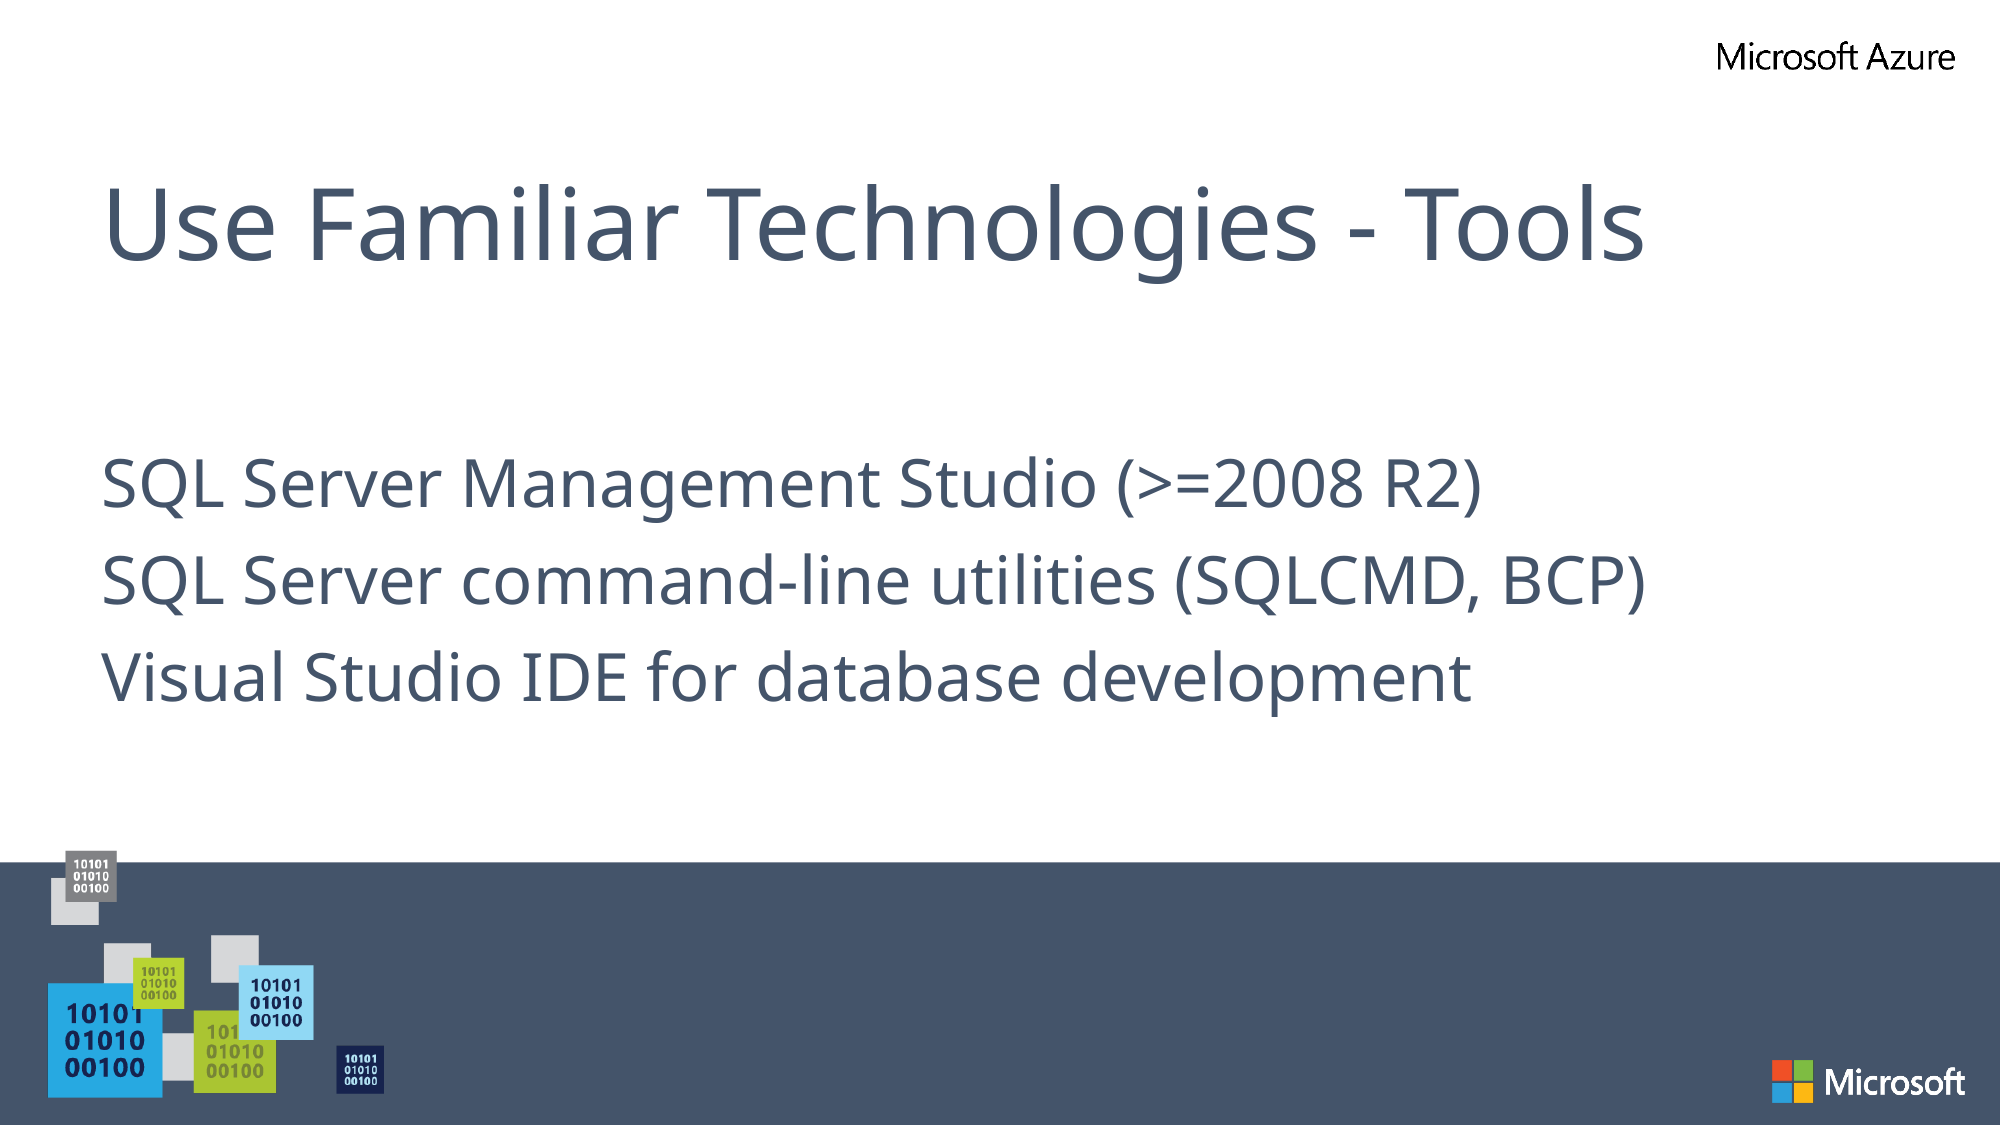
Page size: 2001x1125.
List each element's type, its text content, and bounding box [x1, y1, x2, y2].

list SQL Server Management Studio (>=2008 R2) SQL Server command-line utilities (SQLCMD, BCP) Visual Studio IDE for database development [45, 359, 1682, 806]
picture [1699, 24, 1973, 88]
picture [17, 808, 463, 1125]
picture [1772, 1060, 1965, 1103]
title Use Familiar Technologies - Tools [45, 152, 1682, 304]
